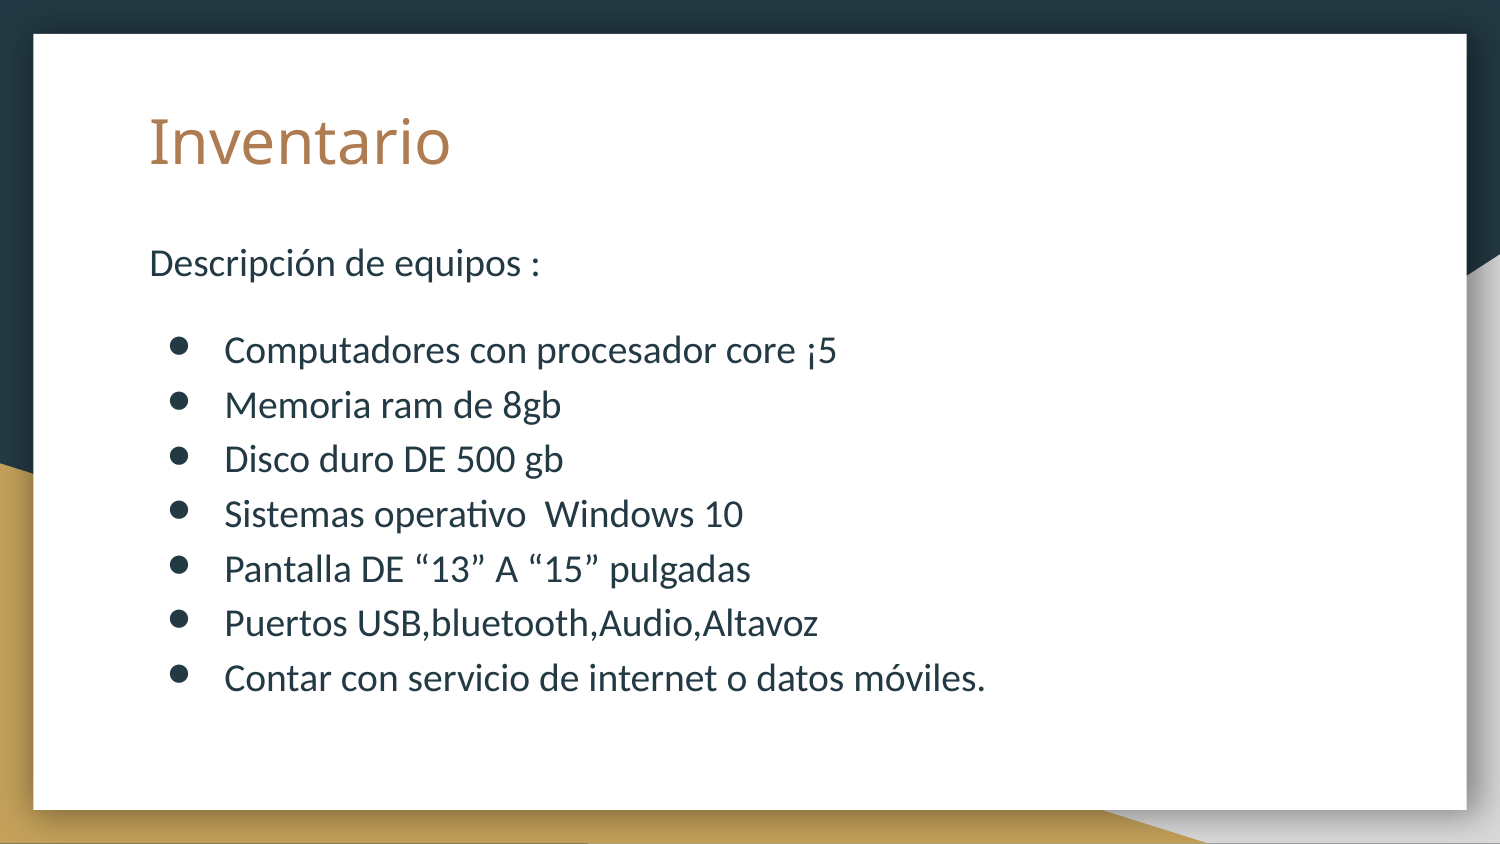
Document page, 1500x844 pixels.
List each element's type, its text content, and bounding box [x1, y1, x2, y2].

title Inventario [134, 86, 1366, 187]
list Descripción de equipos : Computadores con procesador core ¡5 Memoria ram de 8gb Disco duro DE 500 gb Sistemas operativo Windows 10 Pantalla DE “13” A “15” pulgadas Puertos USB,bluetooth,Audio,Altavoz Contar con servicio de internet o datos móviles. [134, 214, 1366, 781]
